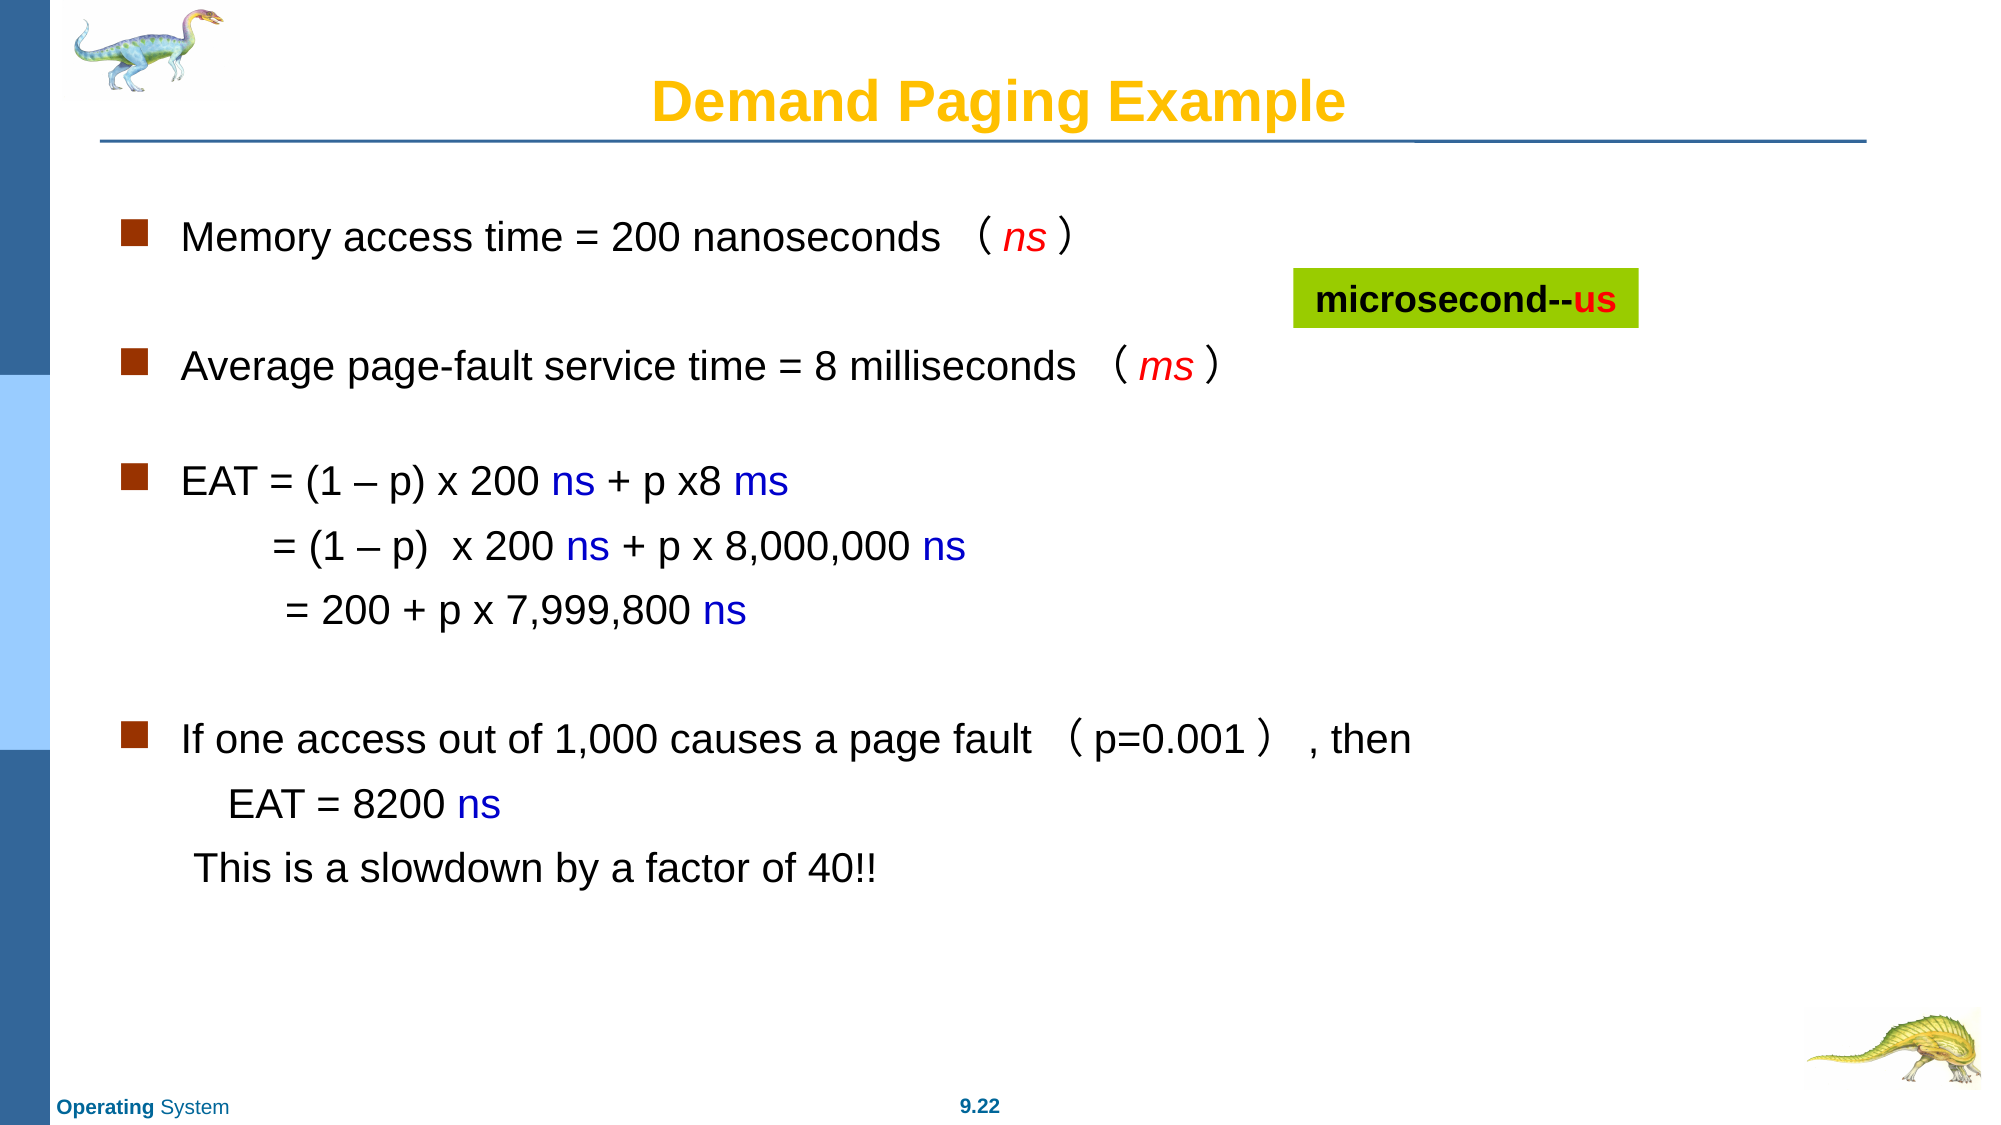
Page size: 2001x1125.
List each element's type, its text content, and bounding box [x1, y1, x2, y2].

picture [1804, 1007, 1982, 1090]
list Memory access time = 200 nanoseconds（ns） Average page-fault service time = 8 milliseconds（ms） EAT = (1 – p) x 200 ns + p x8 ms = (1 – p) x 200 ns + p x 8,000,000 ns = 200 + p x 7,999,800 ns If one access out of 1,000 causes a page fault（p=0.001）, then EAT = 8200 ns This is a slowdown by a factor of 40!! [109, 202, 1910, 946]
title Demand Paging Example [99, 45, 1900, 141]
picture [62, 0, 240, 101]
text_box microsecond--us [1293, 268, 1639, 328]
